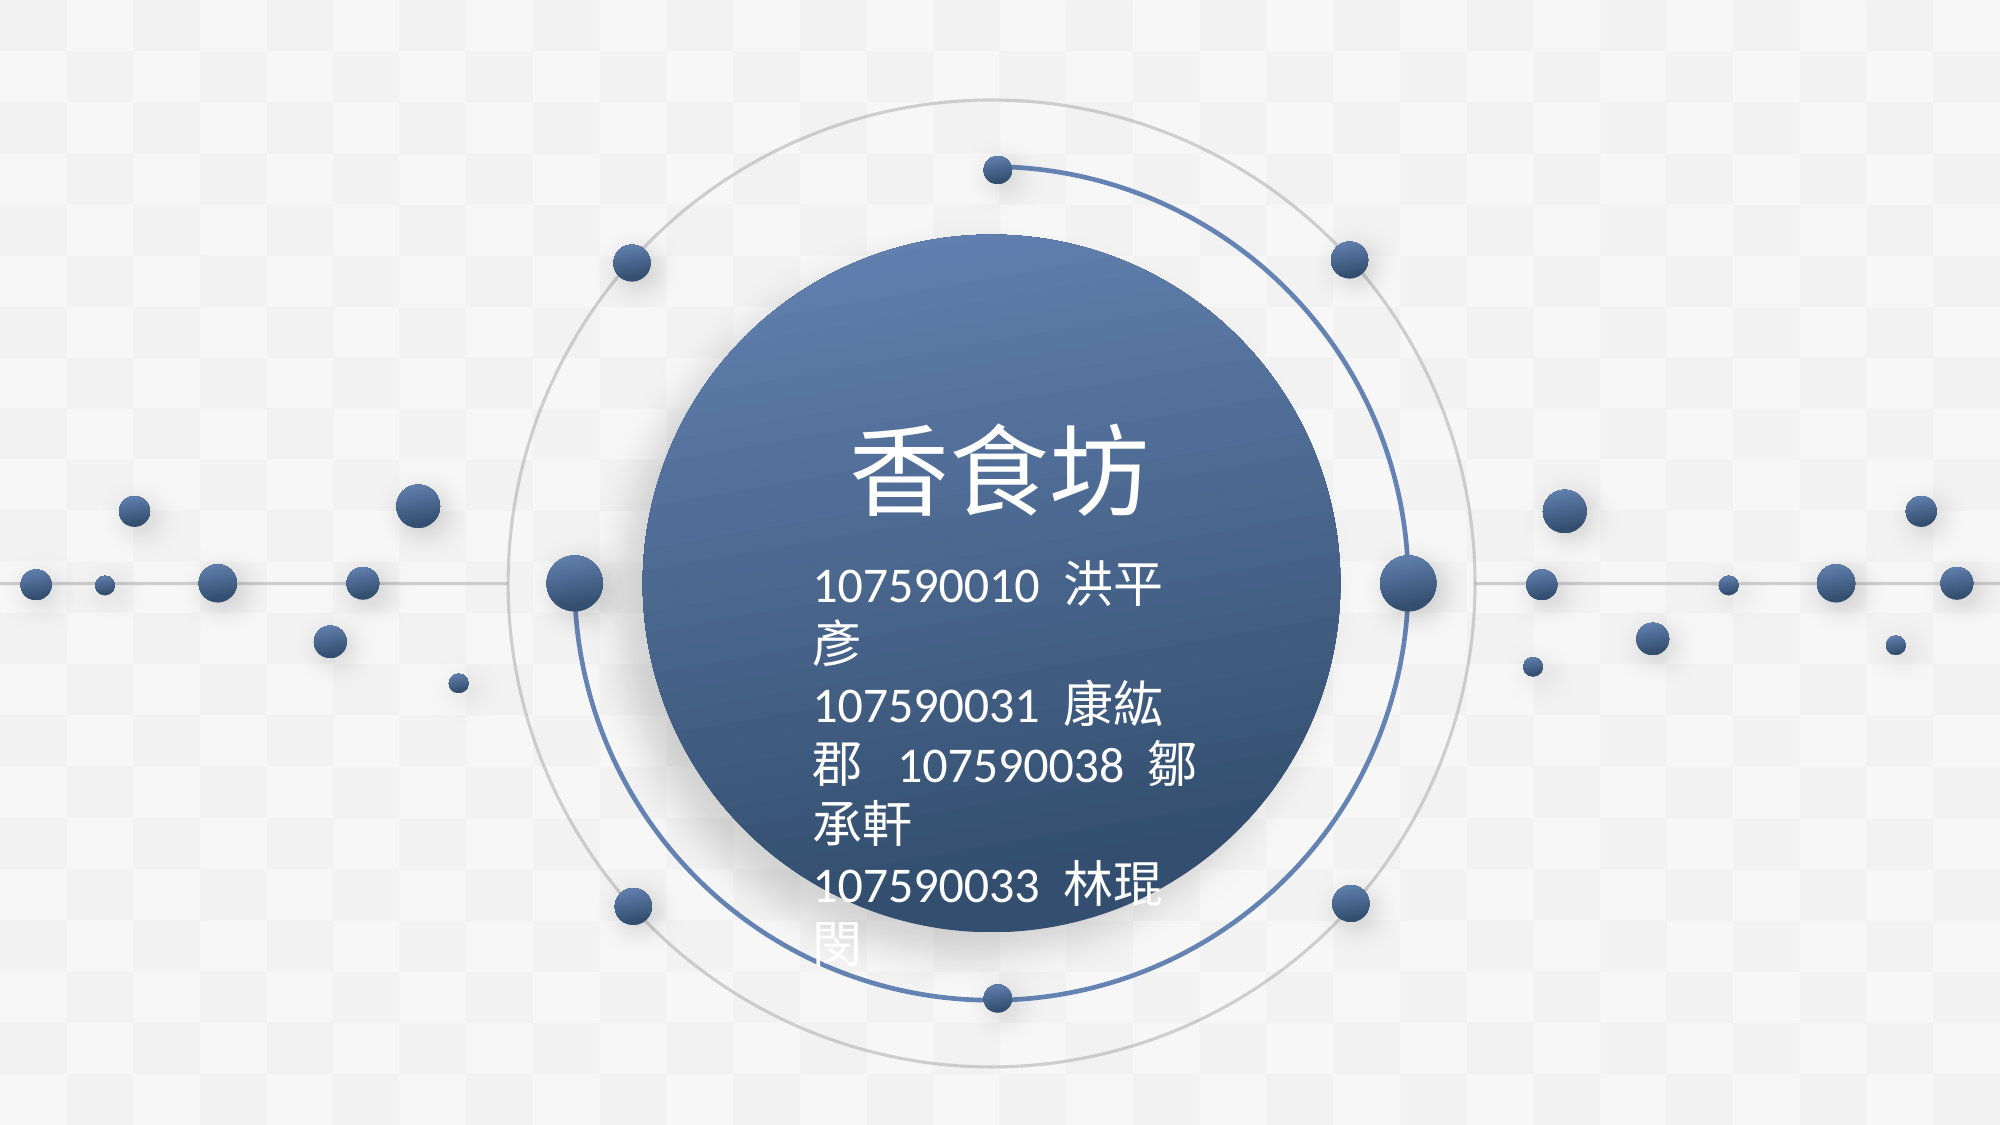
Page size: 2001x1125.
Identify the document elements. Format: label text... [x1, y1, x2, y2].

text_box [94, 584, 116, 597]
text_box [1816, 563, 1857, 583]
text_box [1635, 621, 1671, 657]
text_box [1370, 288, 1477, 884]
text_box [1522, 656, 1544, 678]
text_box [1718, 574, 1739, 583]
text_box [447, 672, 470, 695]
text_box [1541, 488, 1588, 535]
text_box [345, 584, 381, 601]
text_box [197, 563, 238, 583]
text_box [1379, 554, 1438, 613]
text_box [345, 566, 381, 583]
text_box [658, 926, 797, 1028]
text_box [1525, 568, 1559, 583]
text_box [1525, 584, 1559, 602]
text_box [19, 568, 53, 583]
text_box [118, 495, 152, 529]
text_box 107590010 洪平彥 107590031 康紘郡 107590038 鄒承軒 107590033 林琨閔 [797, 926, 1218, 1040]
text_box [1904, 495, 1938, 529]
text_box [19, 584, 53, 602]
text_box [507, 282, 613, 886]
text_box [94, 574, 116, 583]
text_box [545, 554, 604, 613]
text_box [982, 155, 1014, 186]
text_box [1717, 584, 1740, 597]
text_box [648, 98, 1335, 241]
text_box [1816, 584, 1857, 604]
text_box [1939, 566, 1975, 583]
text_box [1884, 634, 1907, 657]
text_box [312, 624, 348, 660]
text_box [395, 483, 442, 530]
text_box [829, 1040, 1154, 1068]
text_box [197, 584, 238, 604]
text_box [1939, 584, 1975, 601]
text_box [614, 241, 1369, 926]
text_box [1218, 926, 1333, 1012]
